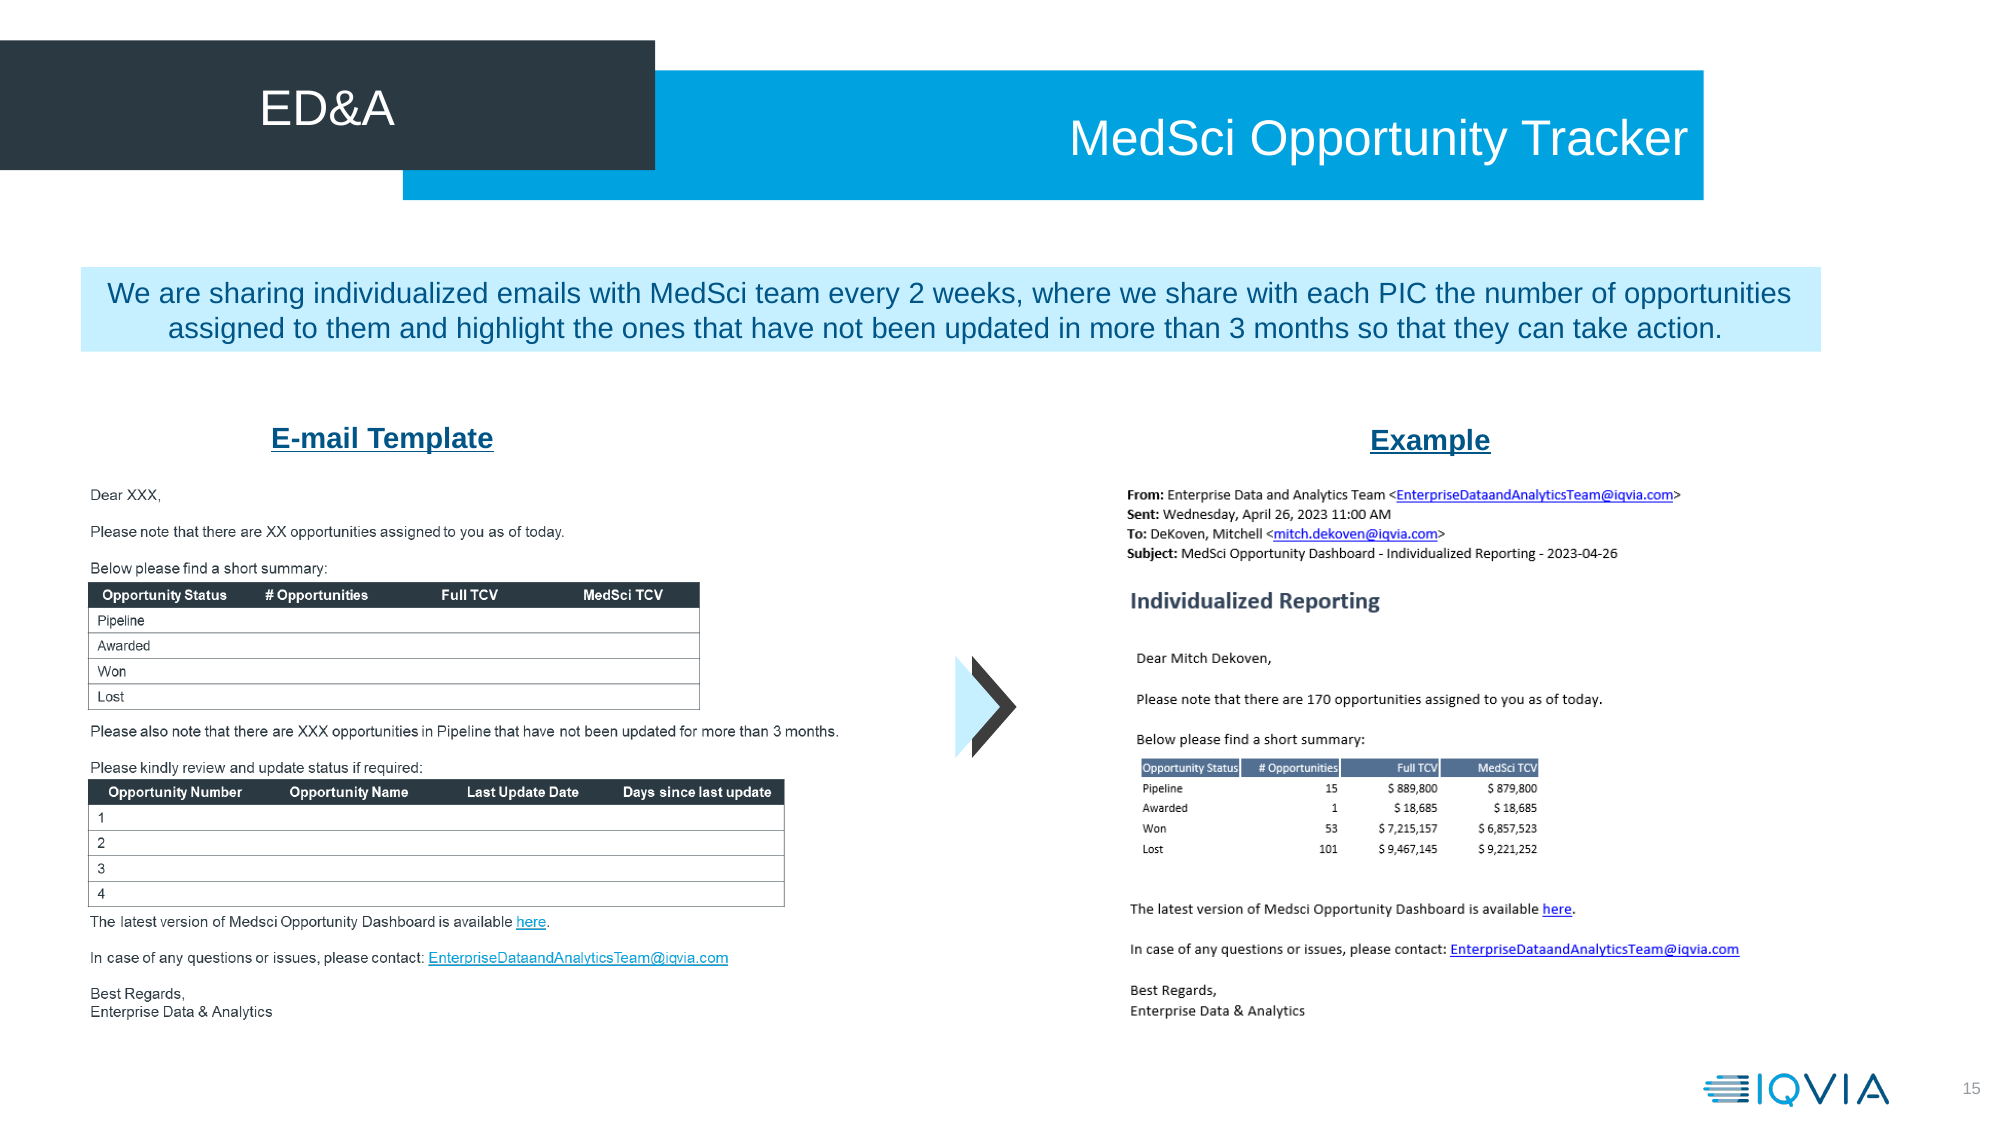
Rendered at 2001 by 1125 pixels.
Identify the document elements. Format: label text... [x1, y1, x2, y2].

text_box E-mail Template [256, 412, 549, 463]
picture [1121, 482, 1821, 1032]
picture [80, 479, 855, 1030]
text_box Example [1355, 413, 1514, 464]
text_box ED&A [0, 40, 656, 171]
picture [1702, 1072, 1890, 1108]
text_box We are sharing individualized emails with MedSci team every 2 weeks, where we share with each PIC the number of opportunities assigned to them and highlight the ones that have not been updated in more than 3 months so that they can take action. [80, 267, 1821, 352]
text_box [972, 655, 1017, 758]
text_box MedSci Opportunity Tracker [402, 70, 1704, 201]
text_box [955, 655, 1000, 758]
